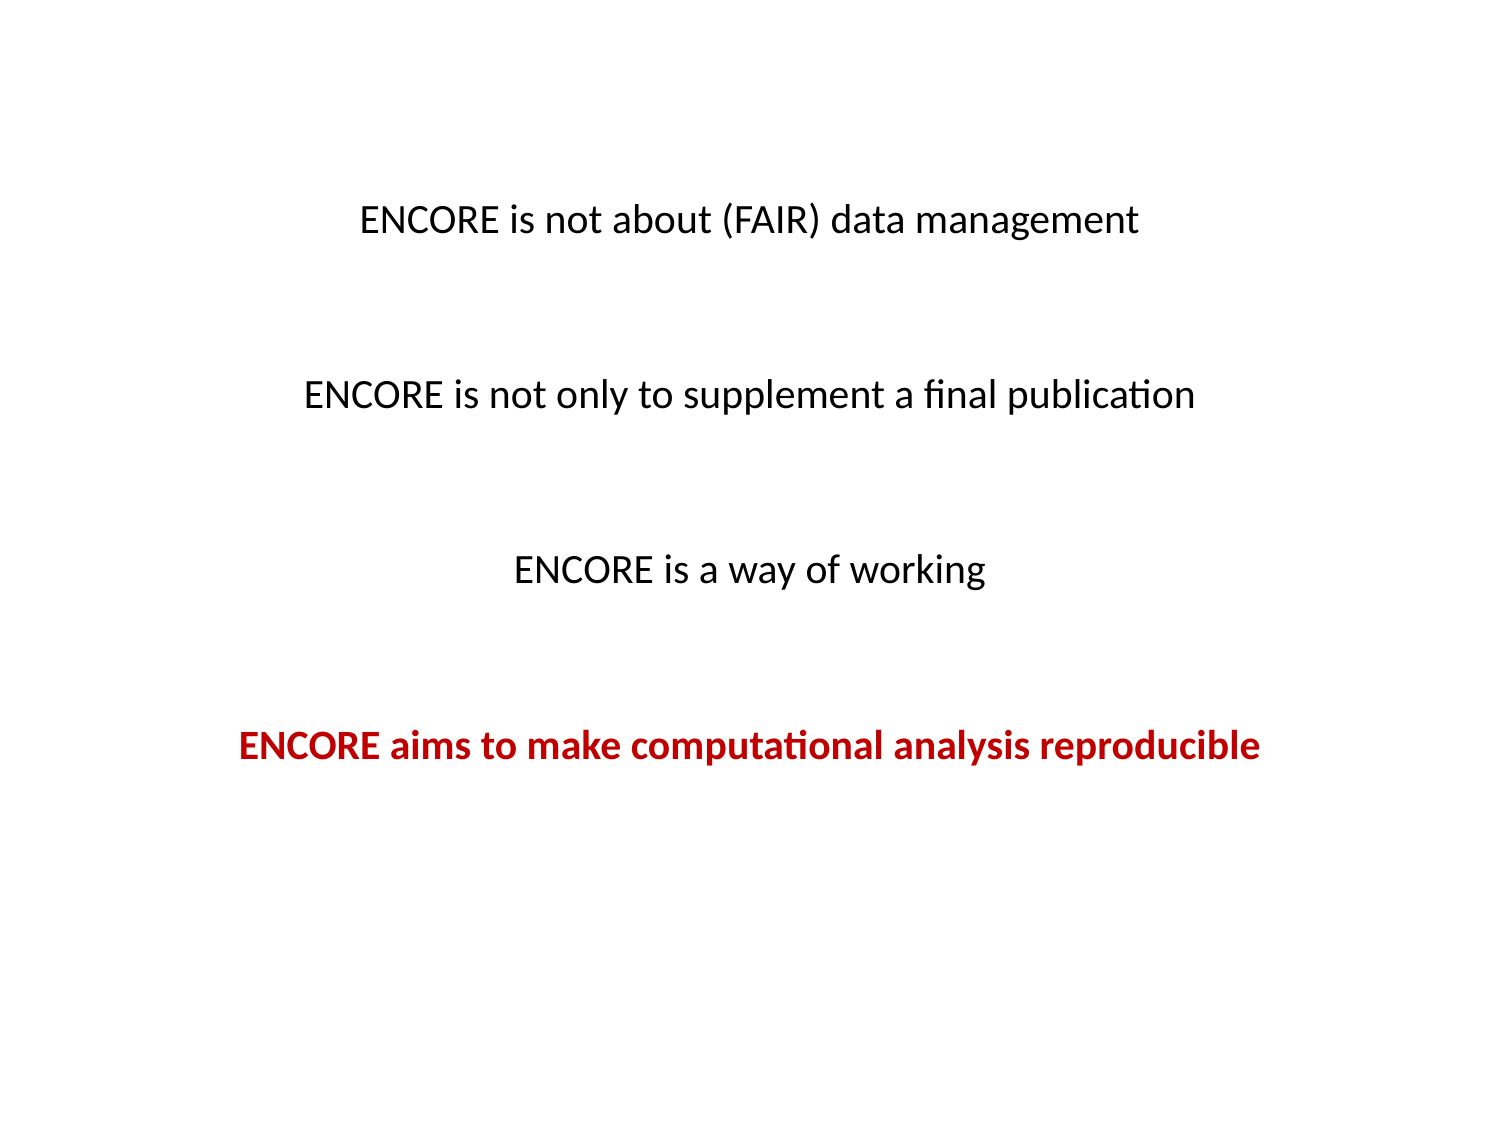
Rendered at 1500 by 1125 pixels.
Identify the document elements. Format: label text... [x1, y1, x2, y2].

list ENCORE is not about (FAIR) data management ENCORE is not only to supplement a final publication ENCORE is a way of working ENCORE aims to make computational analysis reproducible [199, 184, 1301, 882]
